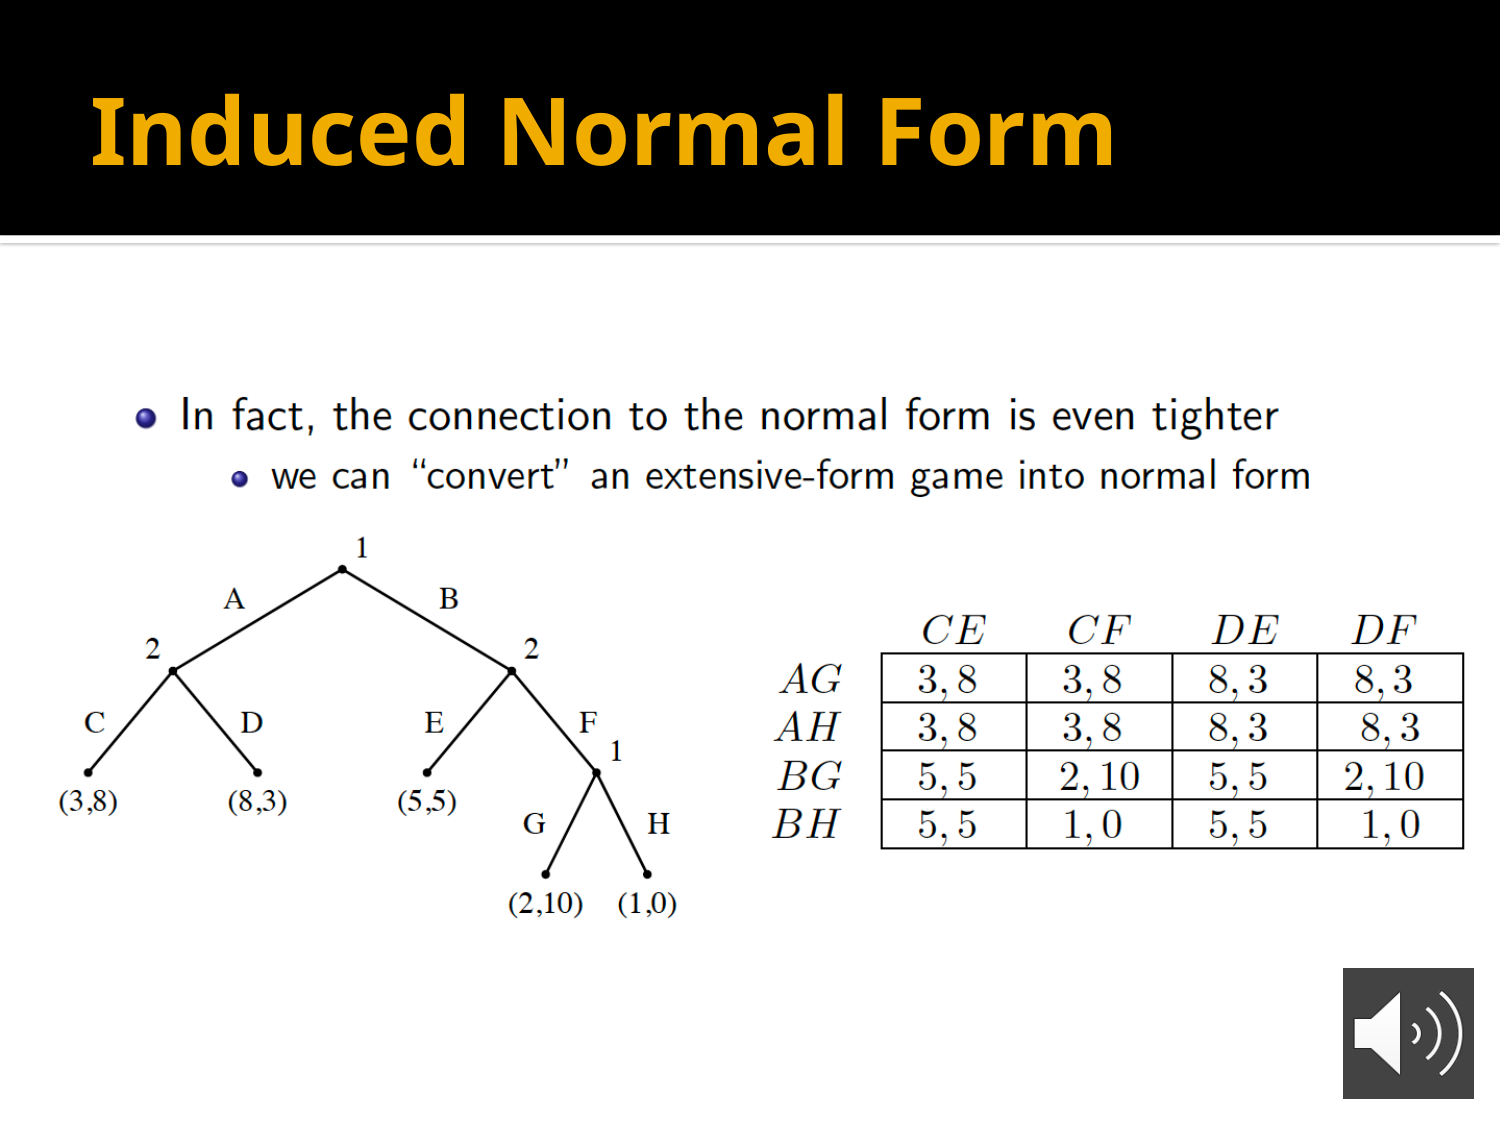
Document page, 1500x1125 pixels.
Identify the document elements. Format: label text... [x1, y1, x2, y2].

picture [0, 373, 1482, 1100]
title Induced Normal Form [75, 25, 1425, 231]
